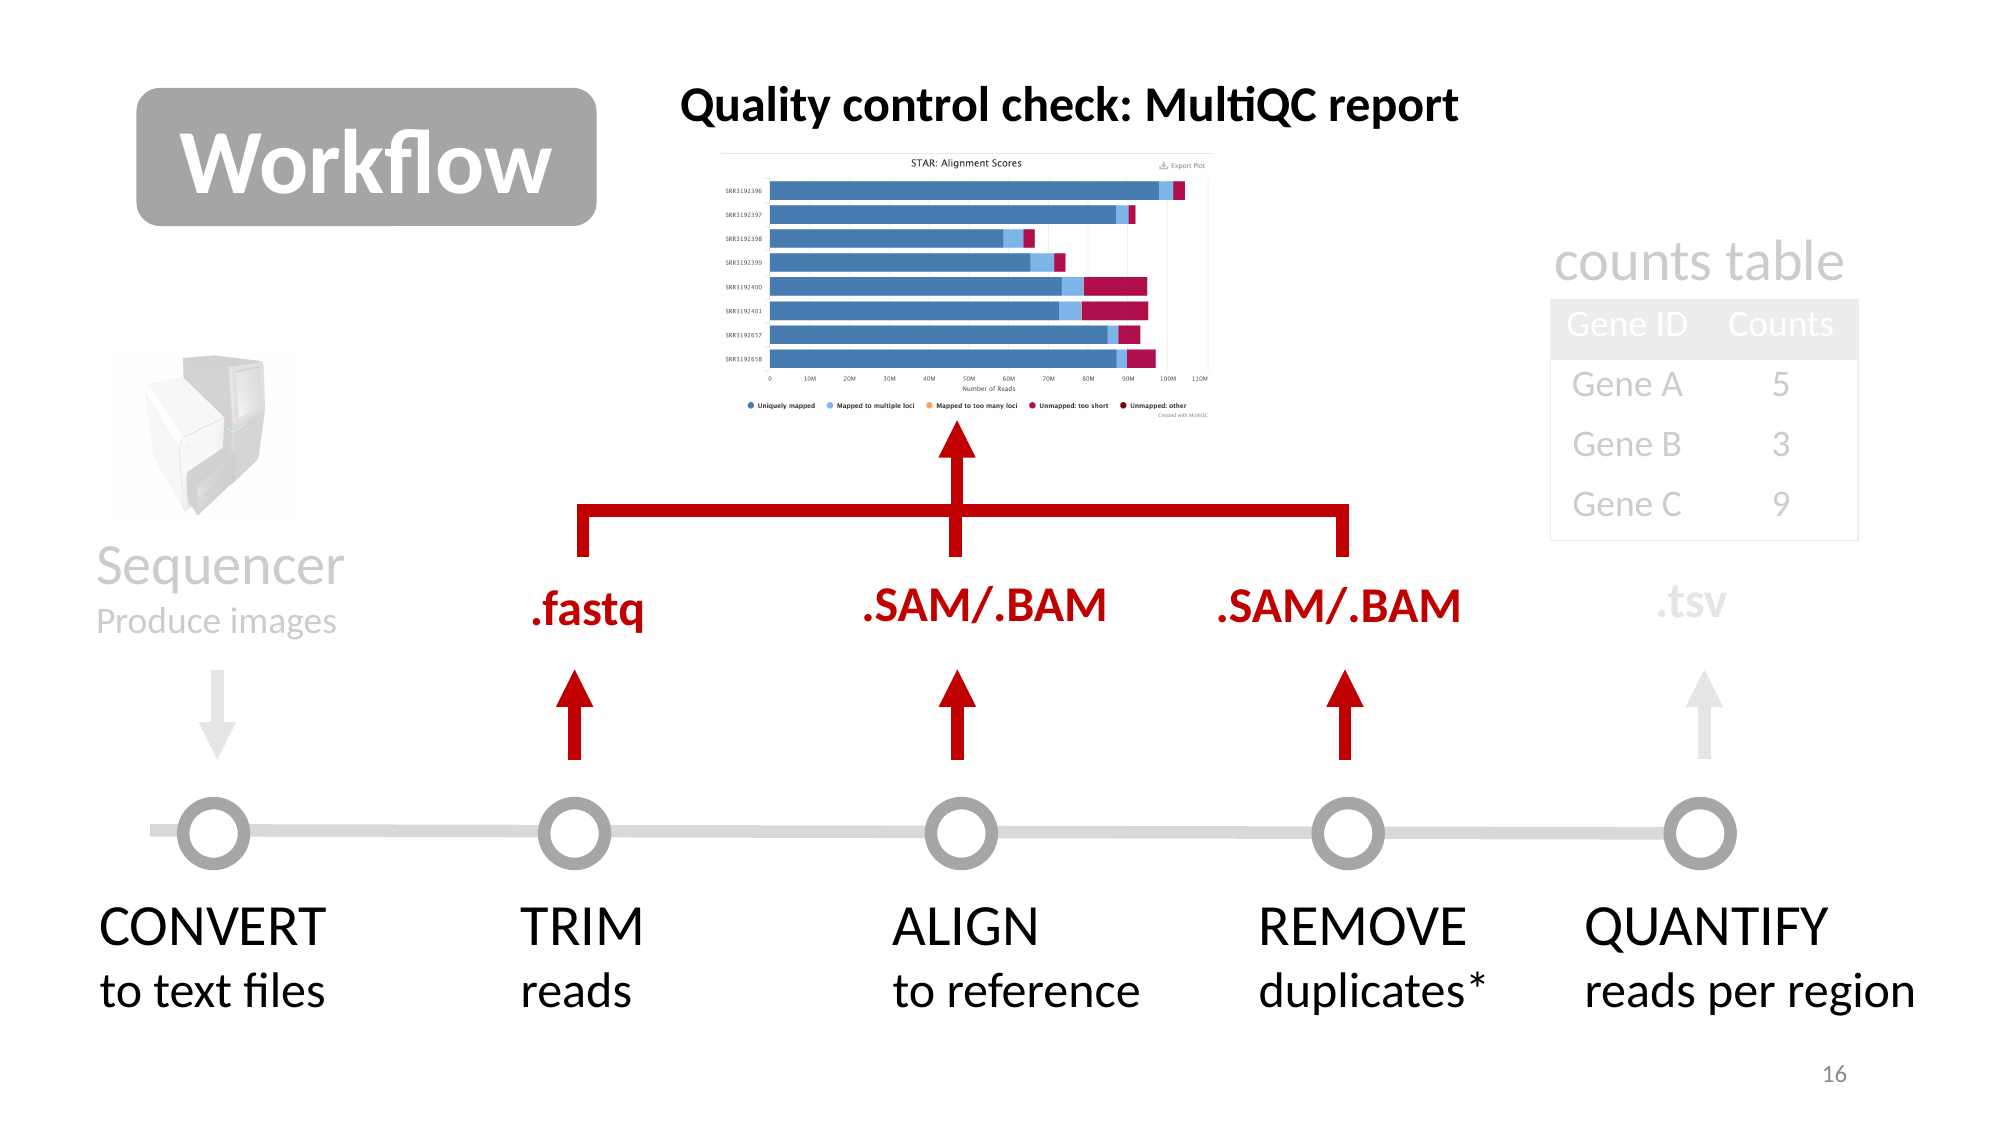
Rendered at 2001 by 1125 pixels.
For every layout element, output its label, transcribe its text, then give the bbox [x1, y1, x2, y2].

text_box [51, 284, 402, 785]
text_box [543, 834, 607, 866]
picture [109, 353, 300, 519]
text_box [149, 830, 1731, 834]
text_box [1316, 802, 1380, 830]
text_box [1668, 802, 1732, 866]
text_box ALIGN to reference [878, 879, 1157, 1025]
text_box [1316, 834, 1380, 866]
text_box [543, 802, 606, 830]
text_box CONVERT to text files [84, 879, 343, 1025]
text_box QUANTIFY reads per region [1569, 879, 1948, 1025]
text_box [930, 802, 993, 830]
text_box Workflow [136, 87, 597, 227]
text_box .SAM/.BAM [846, 563, 1123, 639]
text_box TRIM reads [505, 879, 661, 1025]
text_box REMOVE duplicates* [1243, 879, 1569, 1025]
picture [721, 153, 1213, 419]
text_box [182, 802, 245, 830]
text_box Quality control check: MultiQC report [665, 63, 1475, 139]
text_box [1530, 162, 1881, 760]
text_box .SAM/.BAM [1200, 565, 1477, 640]
text_box .fastq [515, 568, 661, 644]
text_box [182, 834, 246, 866]
text_box [929, 834, 993, 866]
slide_number 16 [1412, 1042, 1863, 1103]
